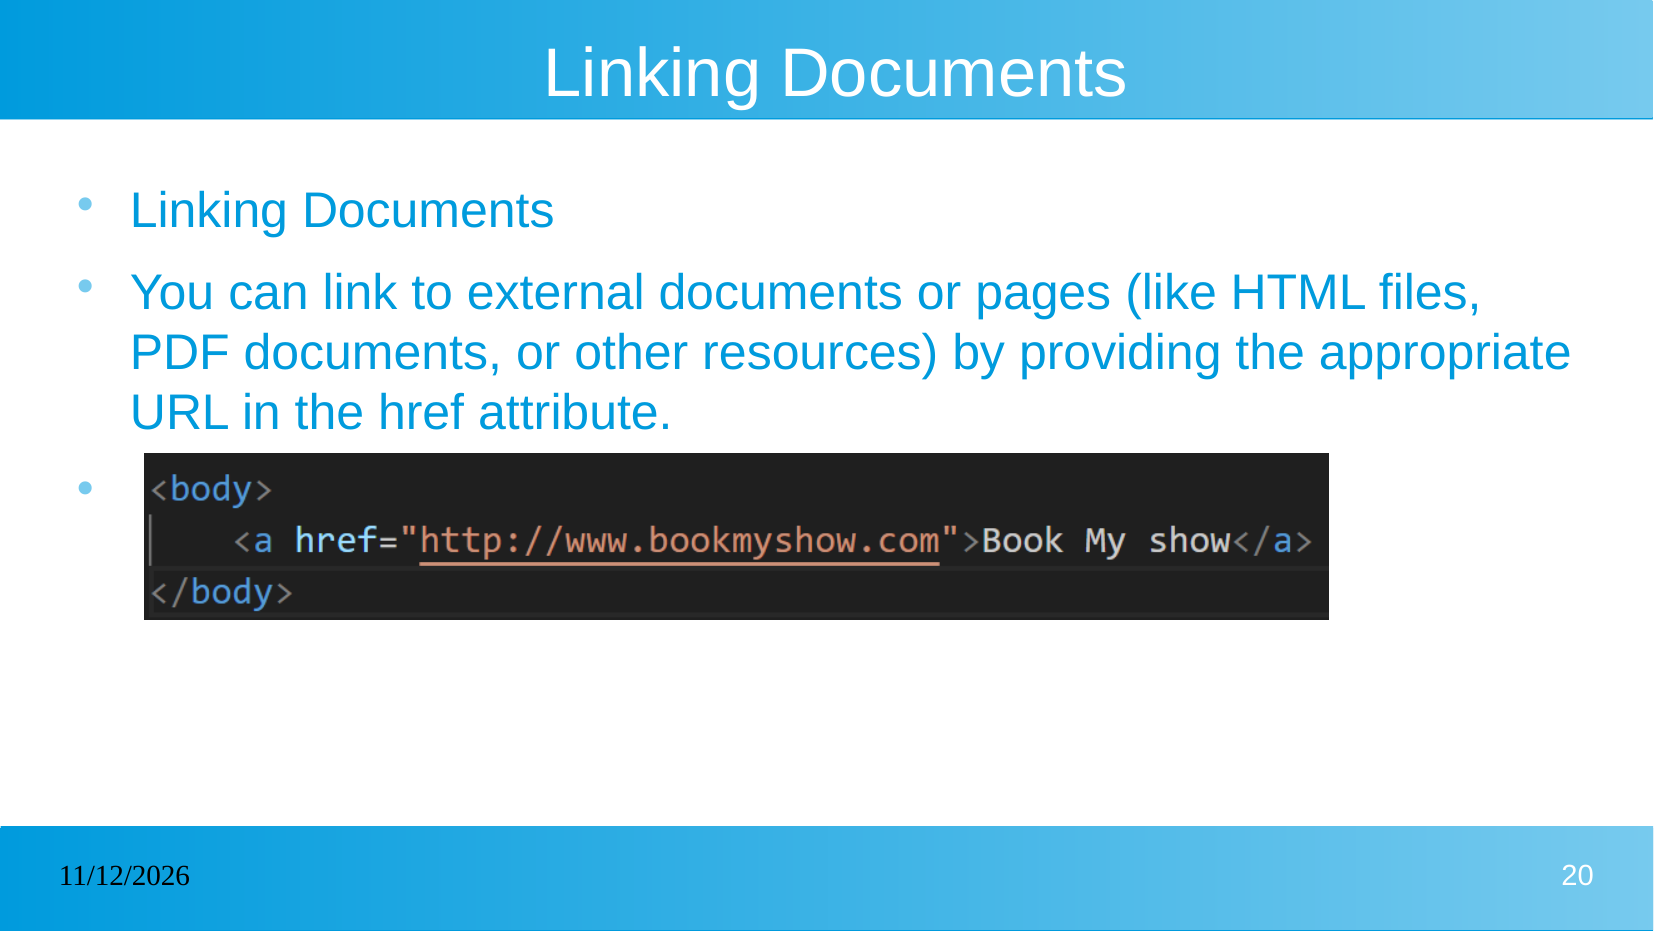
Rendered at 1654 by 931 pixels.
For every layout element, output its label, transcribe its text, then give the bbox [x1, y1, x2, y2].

title Linking Documents [59, 29, 1594, 108]
slide_number 20 [1210, 856, 1594, 915]
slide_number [59, 856, 443, 915]
picture [144, 453, 1329, 620]
list Linking Documents You can link to external documents or pages (like HTML files, PDF documents, or other resources) by providing the appropriate URL in the href attribute. [59, 177, 1594, 768]
